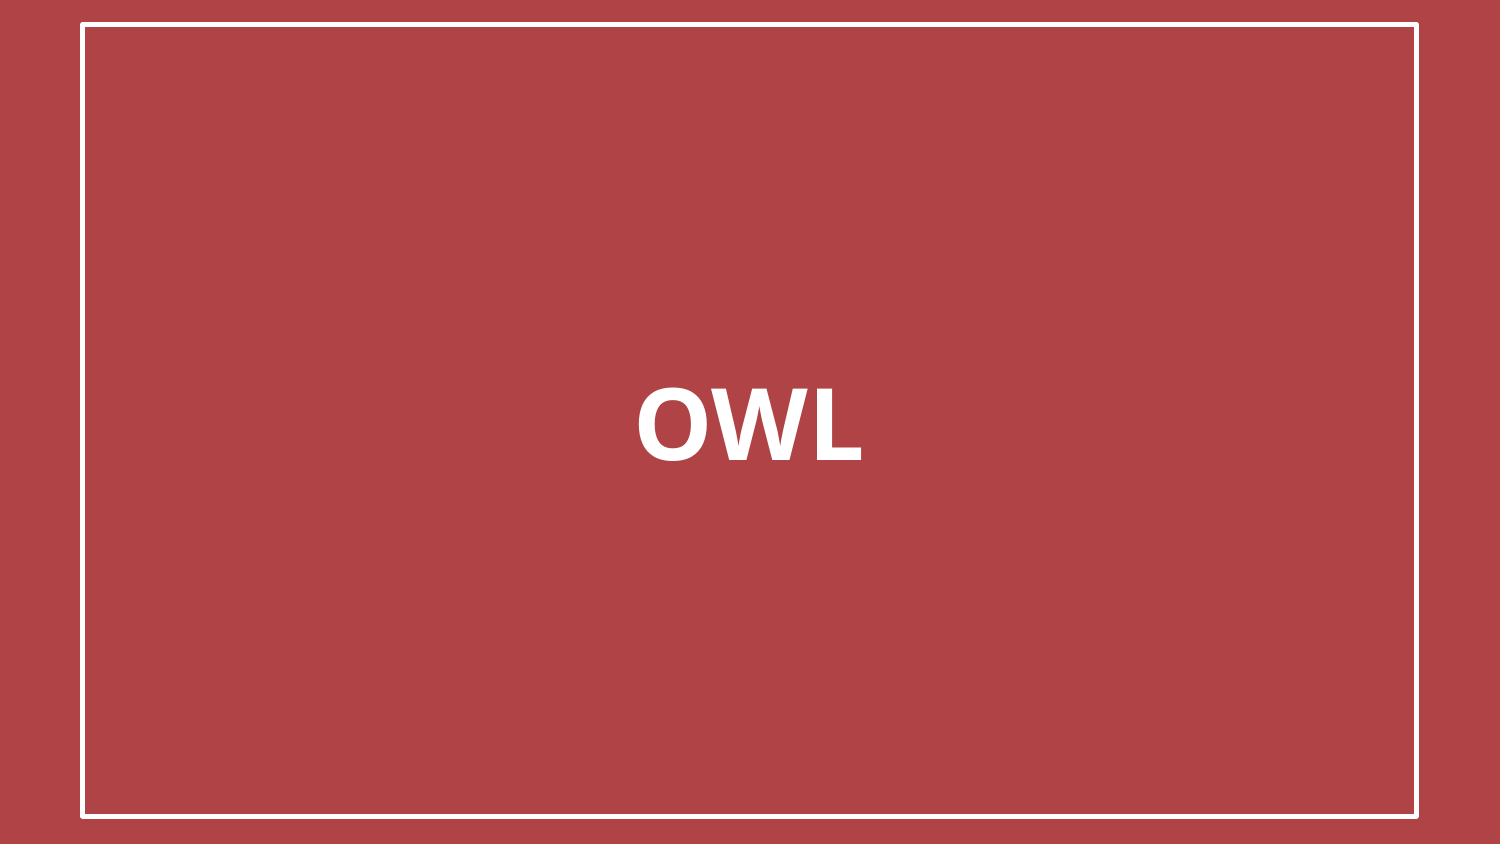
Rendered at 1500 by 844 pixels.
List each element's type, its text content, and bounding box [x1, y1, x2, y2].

title OWL [82, 24, 1417, 817]
